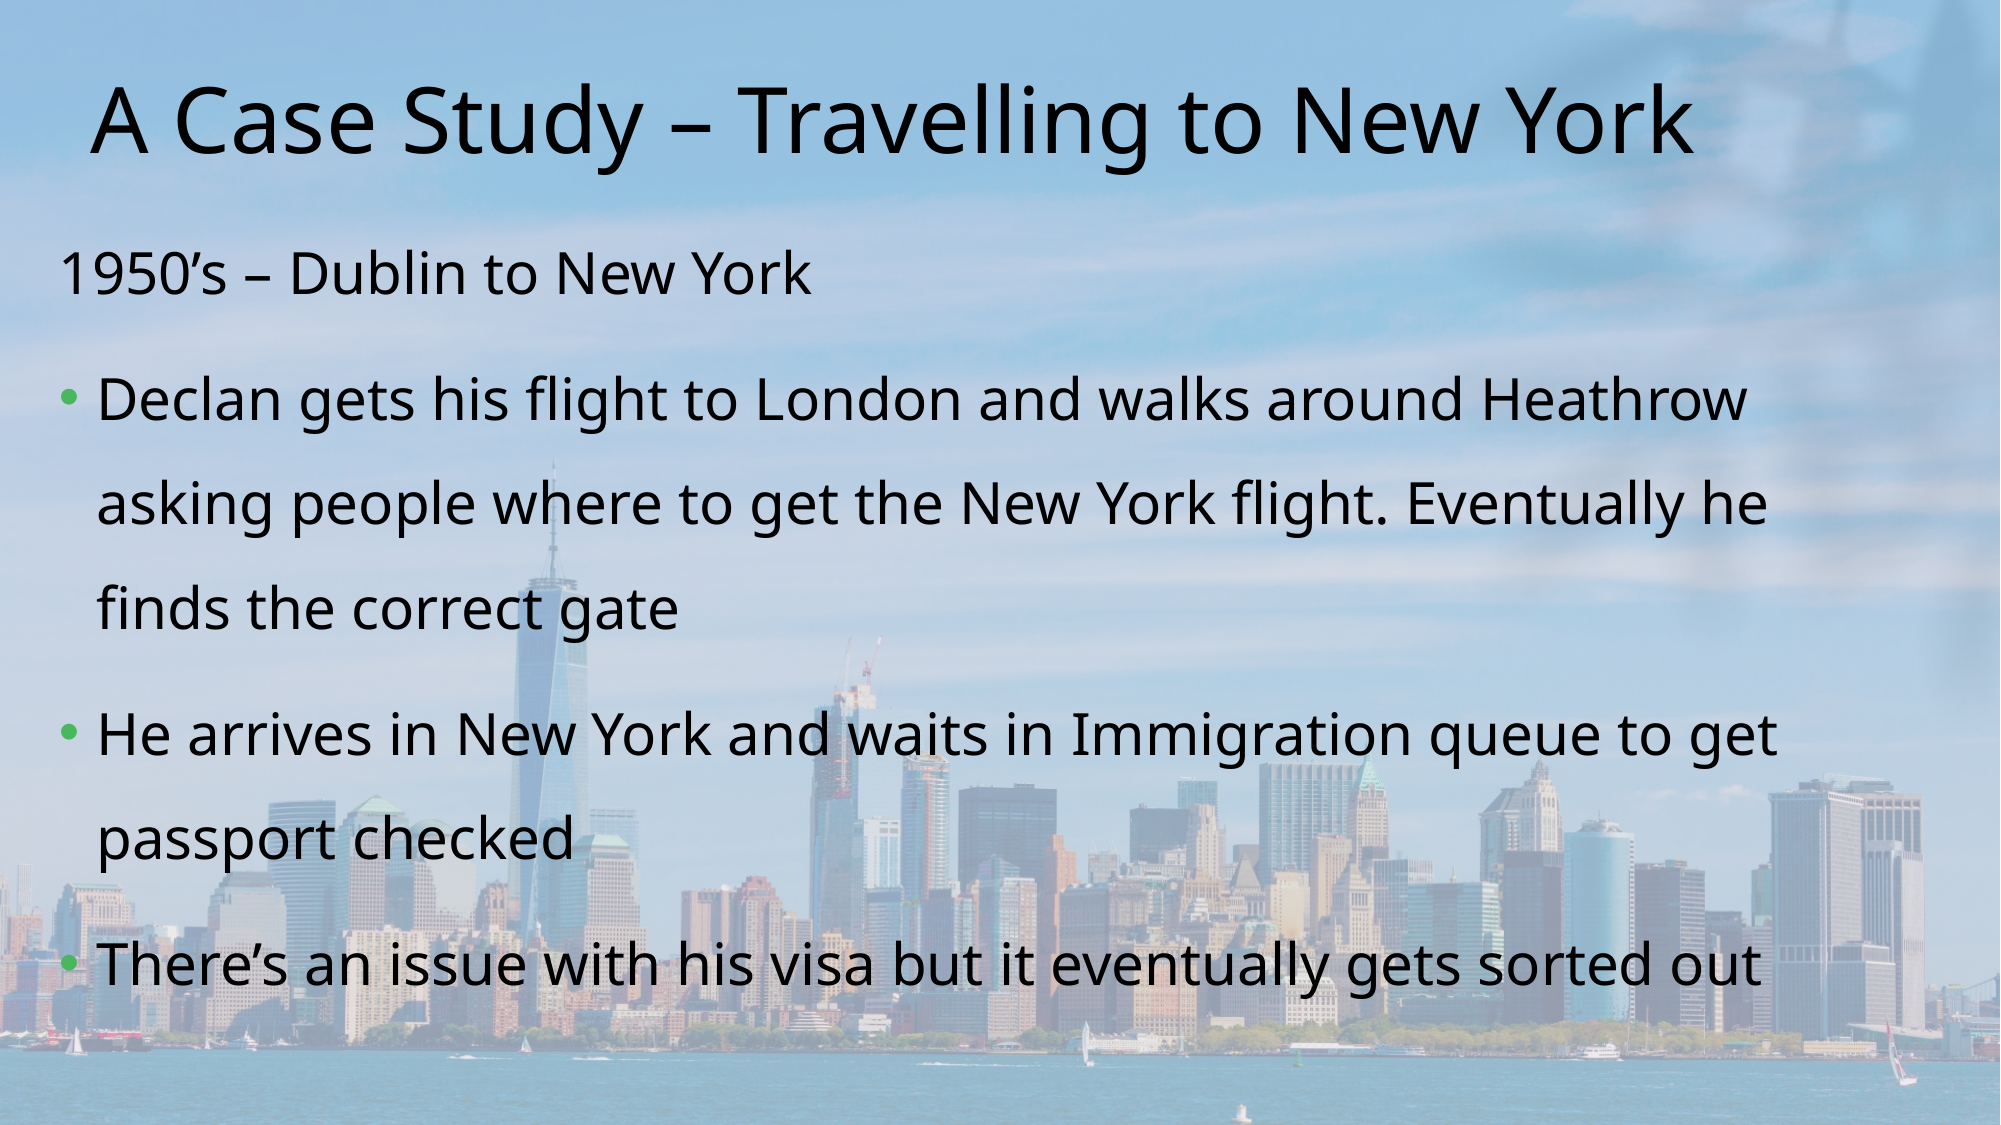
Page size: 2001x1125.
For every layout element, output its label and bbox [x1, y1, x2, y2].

list [0, 0, 2000, 1125]
